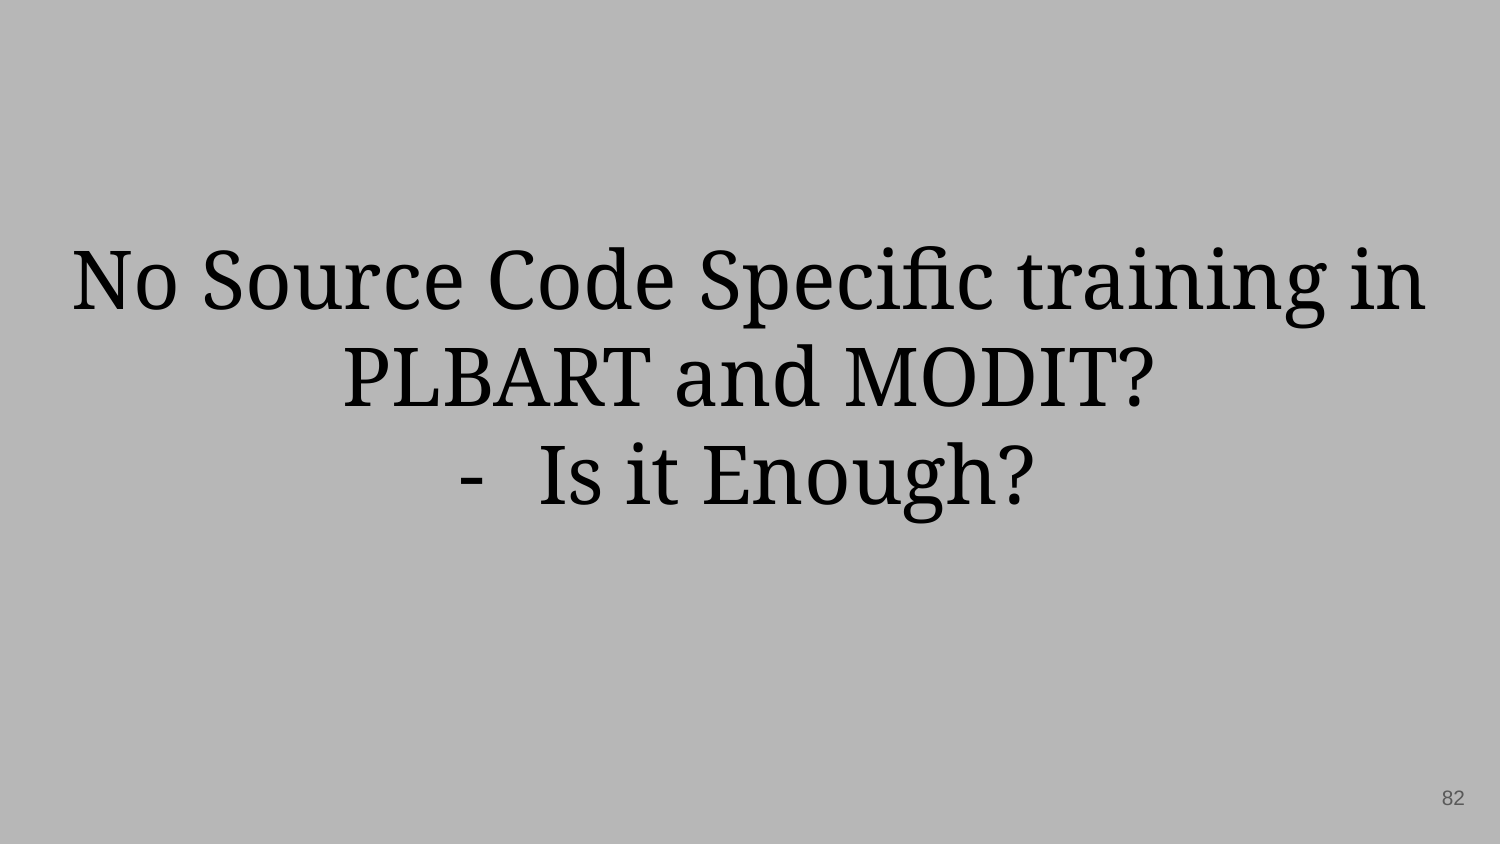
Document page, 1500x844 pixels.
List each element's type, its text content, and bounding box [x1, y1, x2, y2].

title No Source Code Specific training in PLBART and MODIT? Is it Enough? [51, 131, 1449, 713]
slide_number 82 [1389, 764, 1480, 830]
